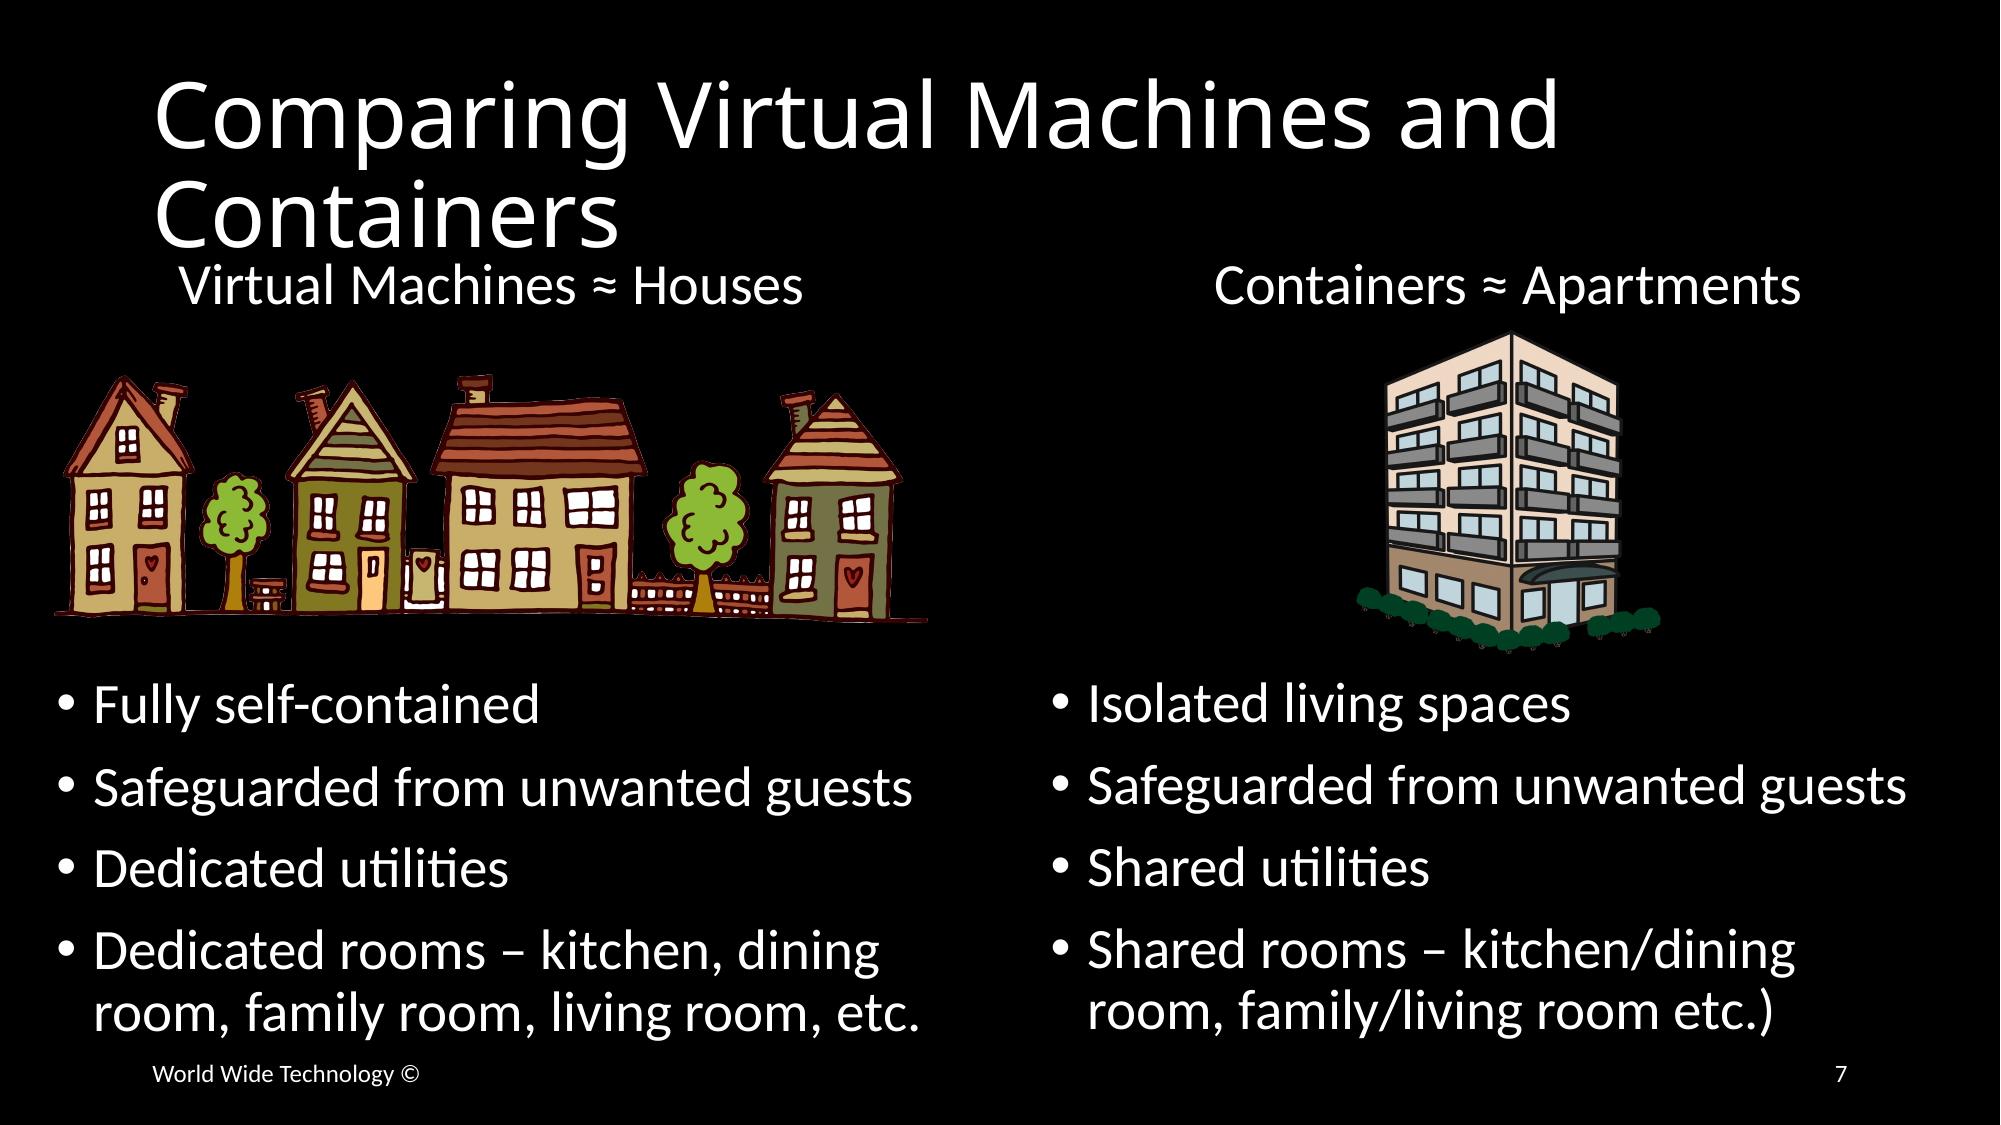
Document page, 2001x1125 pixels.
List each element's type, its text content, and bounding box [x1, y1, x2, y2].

title Comparing Virtual Machines and Containers [137, 59, 1863, 278]
text_box Virtual Machines ≈ Houses [64, 246, 919, 348]
text_box Containers ≈ Apartments [1081, 246, 1936, 348]
slide_number World Wide Technology © [137, 1042, 588, 1103]
picture [1356, 330, 1661, 654]
slide_number 7 [1412, 1042, 1863, 1103]
picture [41, 361, 942, 654]
text_box Fully self-contained Safeguarded from unwanted guests Dedicated utilities Dedicated rooms – kitchen, dining room, family room, living room, etc. [41, 667, 965, 1055]
text_box Isolated living spaces Safeguarded from unwanted guests Shared utilities Shared rooms – kitchen/dining room, family/living room etc.) [1035, 665, 1959, 1054]
